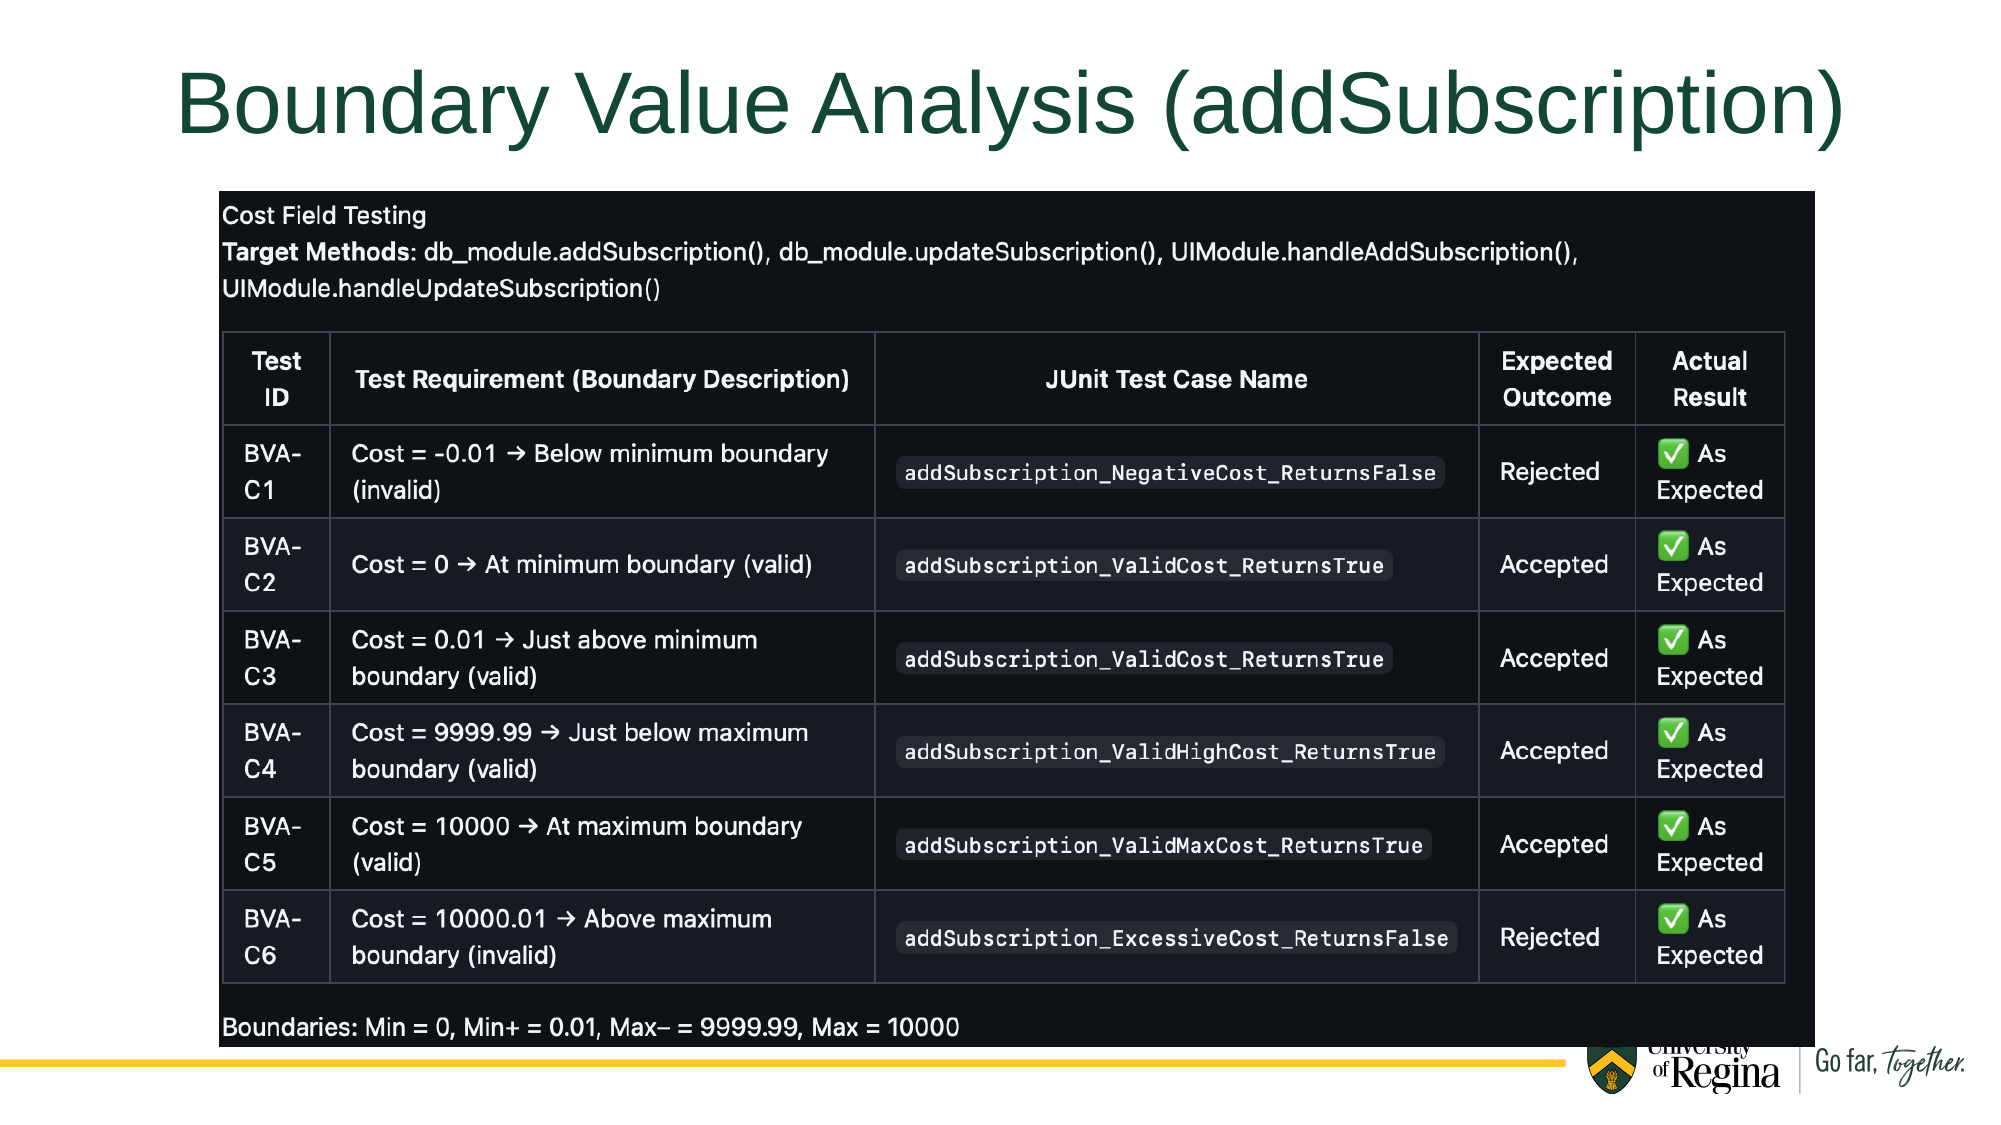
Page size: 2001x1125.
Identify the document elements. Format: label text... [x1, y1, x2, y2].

picture [219, 191, 1964, 1094]
list Boundary Value Analysis (addSubscription) [160, 50, 1942, 173]
